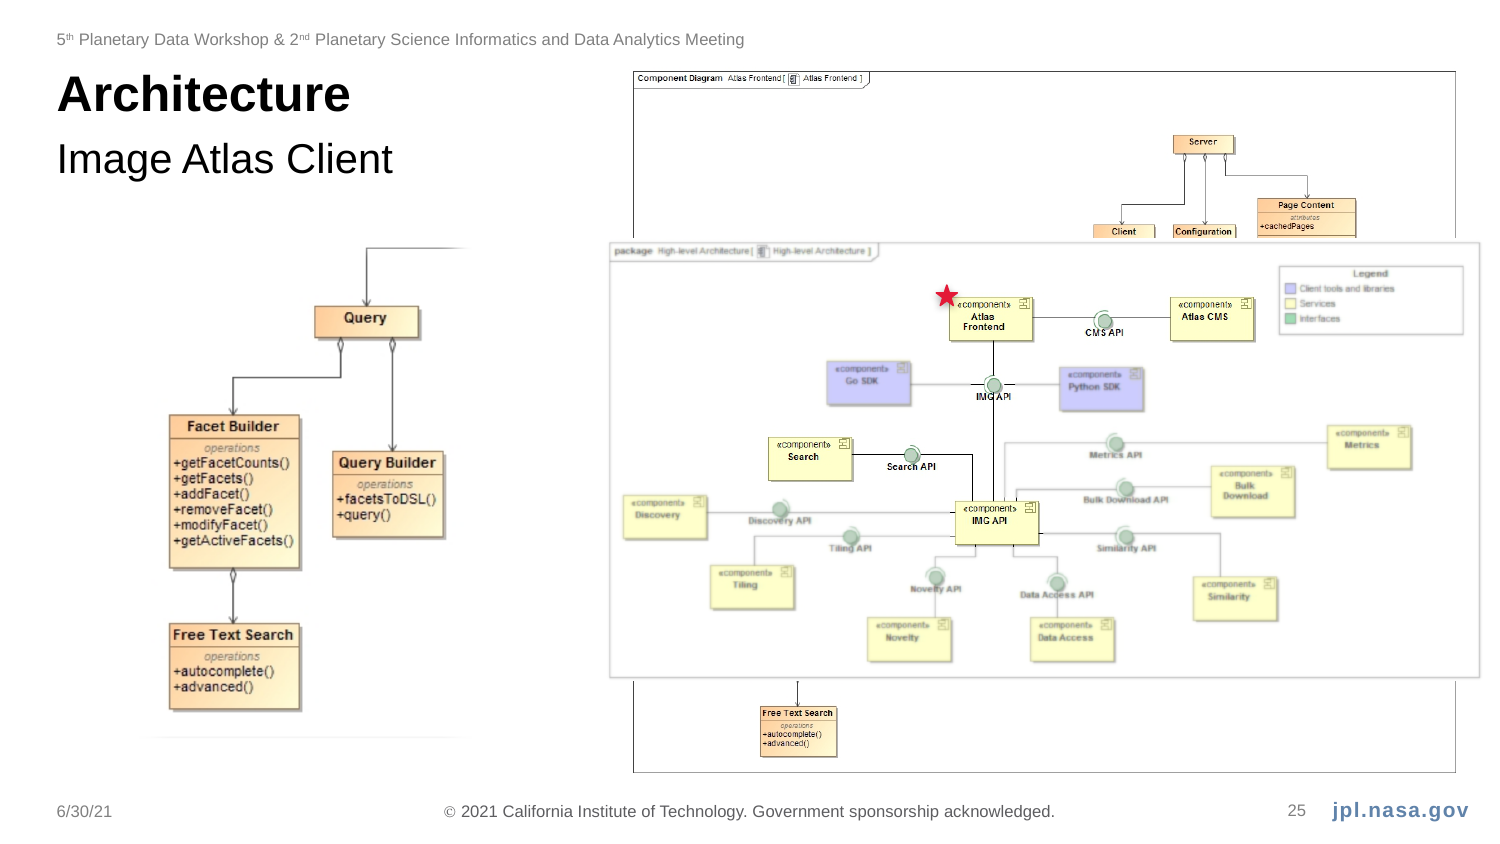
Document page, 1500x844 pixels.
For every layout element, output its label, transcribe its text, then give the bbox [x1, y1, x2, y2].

picture [605, 238, 1483, 681]
footer Ⓒ 2021 California Institute of Technology. Government sponsorship acknowledged. [275, 787, 1225, 833]
slide_number 25 [1225, 787, 1322, 833]
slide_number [41, 787, 275, 833]
title Architecture [41, 53, 1439, 124]
list Image Atlas Client [41, 124, 624, 182]
list 5th Planetary Data Workshop & 2nd Planetary Science Informatics and Data Analytics Meeting [41, 21, 1439, 53]
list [629, 689, 1459, 776]
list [629, 66, 1459, 236]
picture [138, 226, 472, 744]
